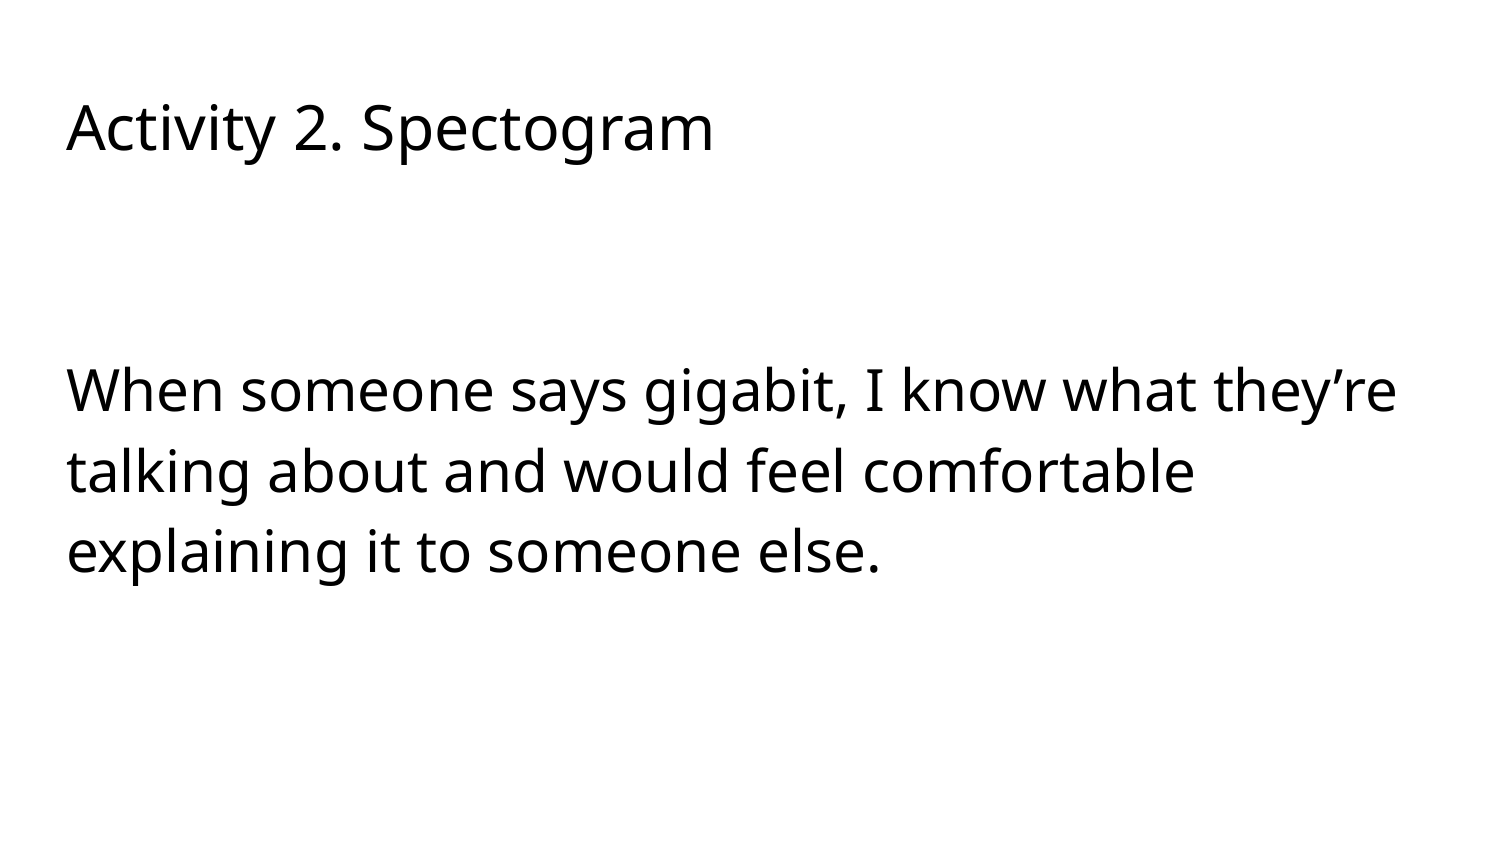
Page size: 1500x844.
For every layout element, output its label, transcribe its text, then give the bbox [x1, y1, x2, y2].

title Activity 2. Spectogram [51, 72, 1449, 167]
list When someone says gigabit, I know what they’re talking about and would feel comfortable explaining it to someone else. [51, 202, 1449, 750]
